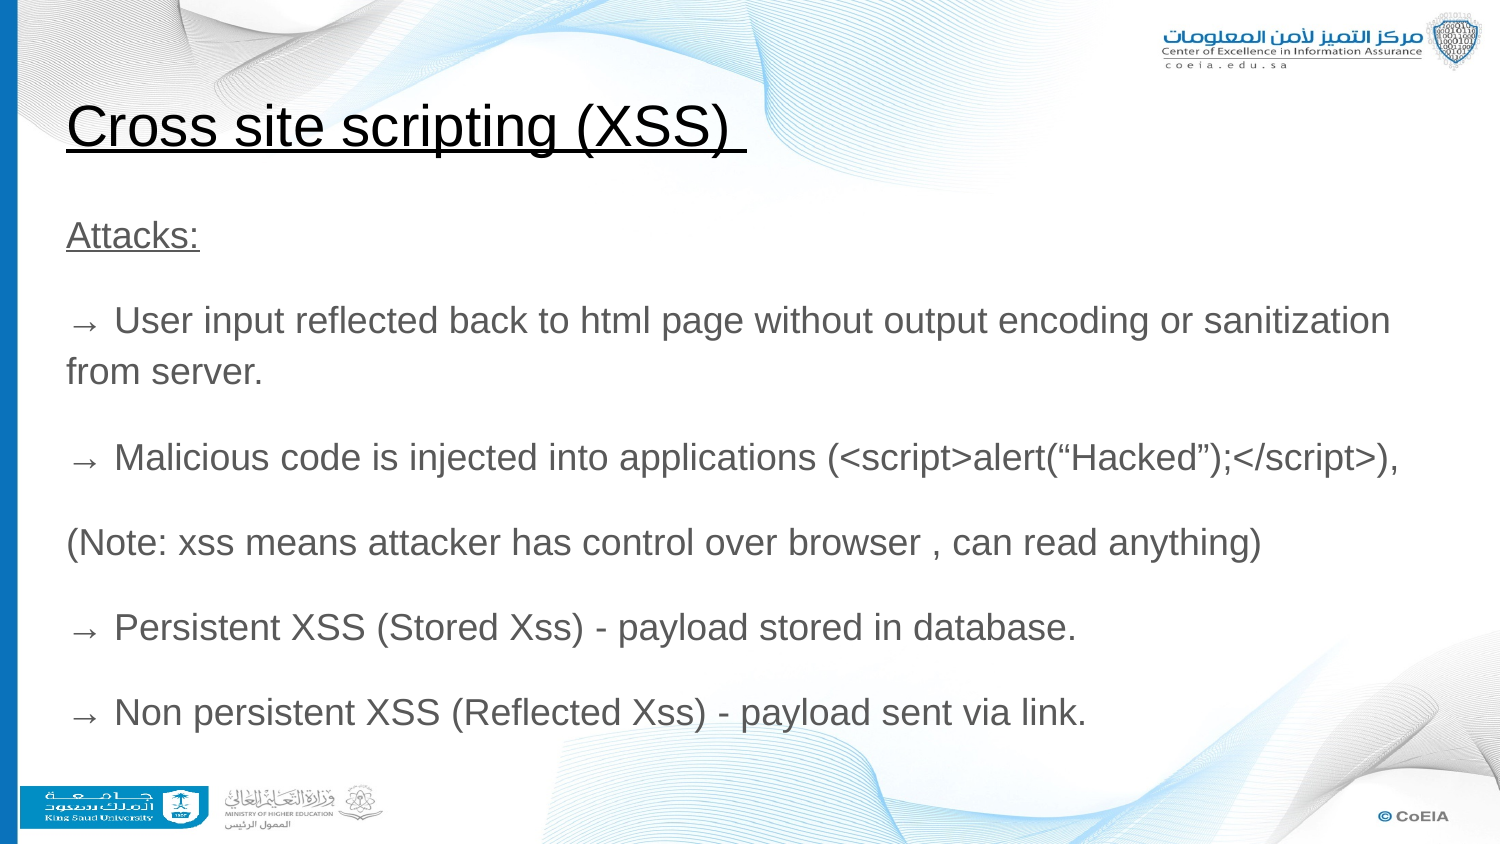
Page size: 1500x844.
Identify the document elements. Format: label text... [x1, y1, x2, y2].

list Attacks: → User input reflected back to html page without output encoding or sanitization from server. → Malicious code is injected into applications (<script>alert(“Hacked”);</script>), (Note: xss means attacker has control over browser , can read anything) → Persistent XSS (Stored Xss) - payload stored in database. → Non persistent XSS (Reflected Xss) - payload sent via link. [51, 189, 1449, 750]
picture [0, 0, 1500, 844]
title Cross site scripting (XSS) [51, 72, 1449, 167]
